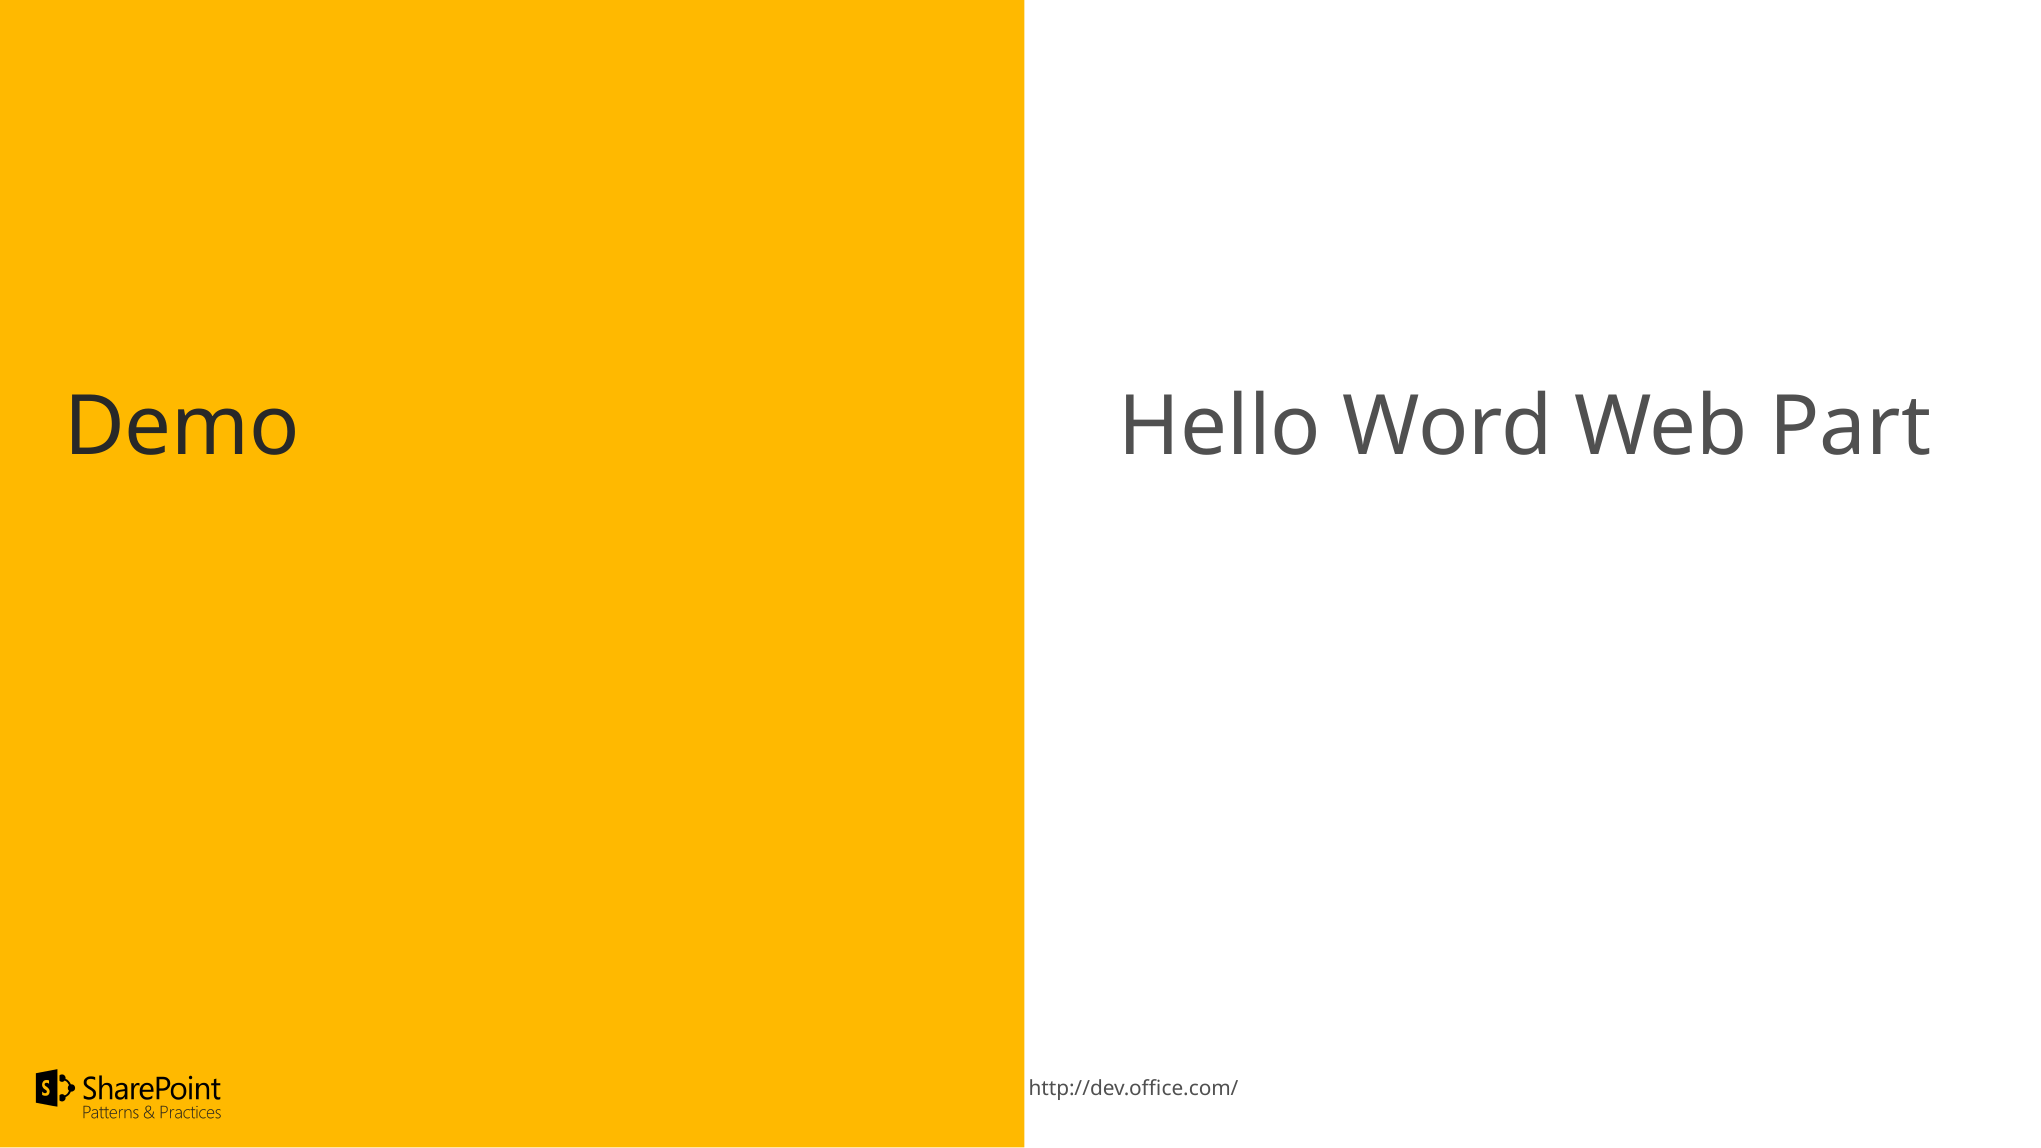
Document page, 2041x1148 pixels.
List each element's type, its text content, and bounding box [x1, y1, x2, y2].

list Demo [40, 367, 946, 489]
list Hello Word Web Part [1095, 367, 1996, 489]
picture [20, 1053, 236, 1133]
